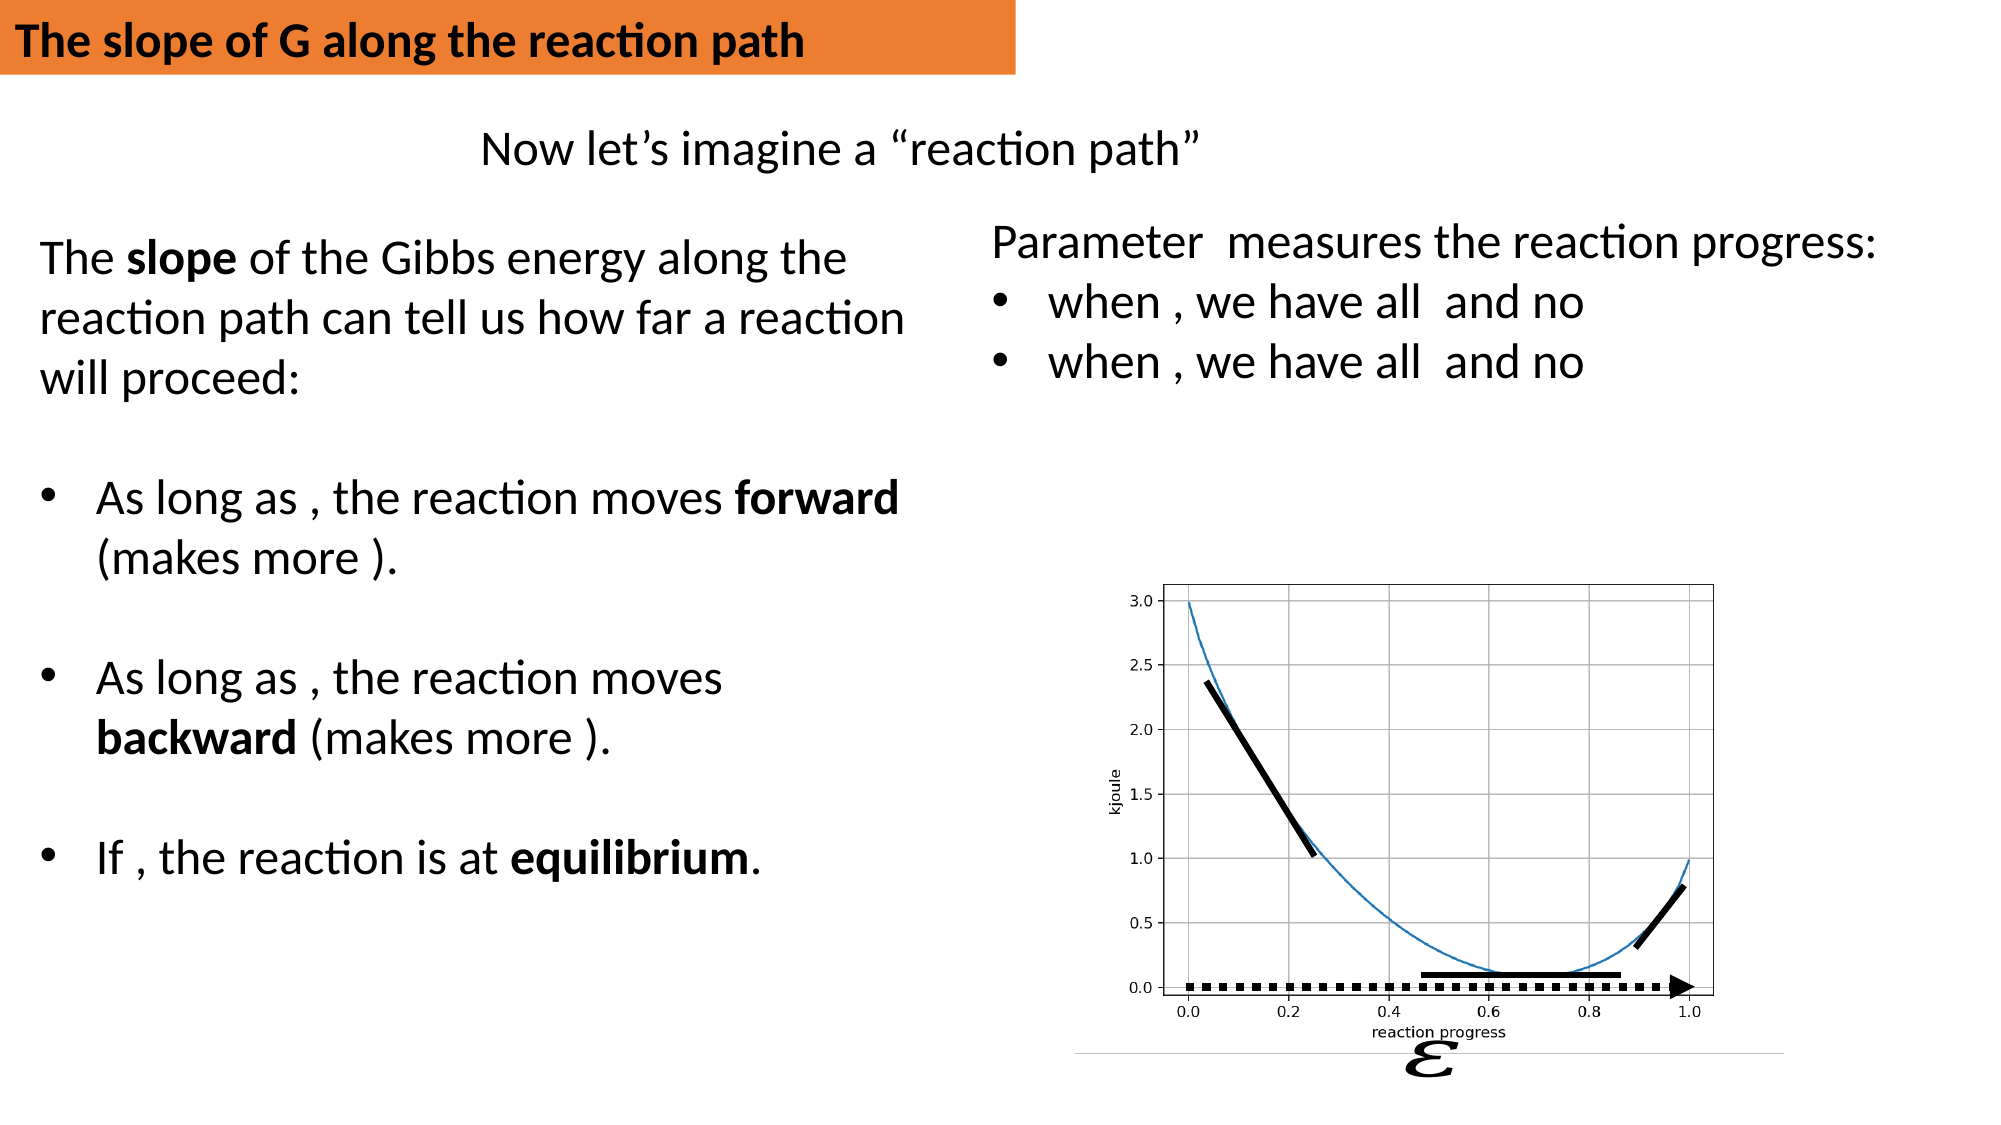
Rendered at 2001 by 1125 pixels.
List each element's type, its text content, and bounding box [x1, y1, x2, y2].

text_box The slope of G along the reaction path [0, 0, 1016, 75]
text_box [1635, 885, 1685, 948]
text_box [1206, 681, 1315, 857]
picture [1075, 521, 1785, 1054]
